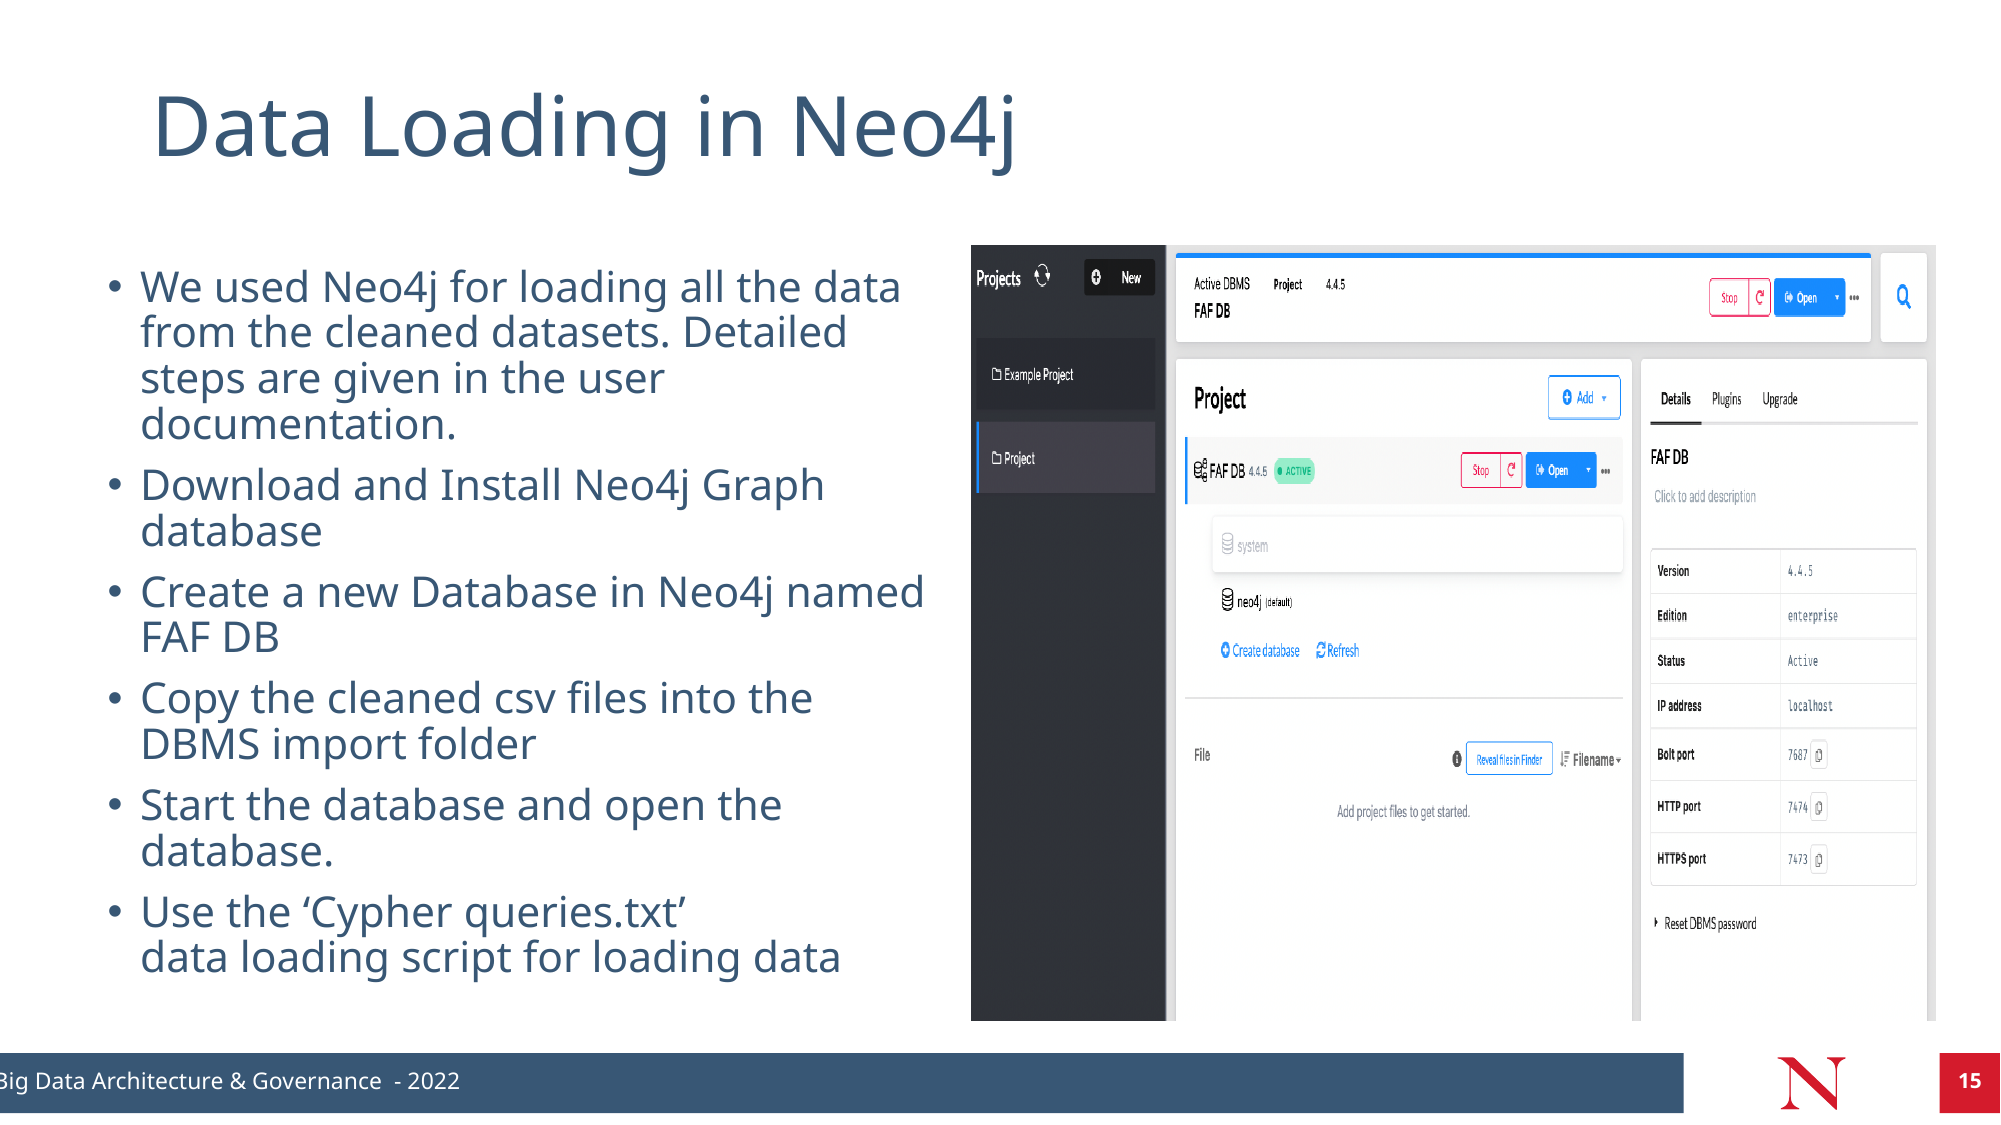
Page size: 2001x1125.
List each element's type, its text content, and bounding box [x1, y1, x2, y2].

title Data Loading in Neo4j [136, 20, 1862, 238]
picture [970, 244, 1936, 1021]
list We used Neo4j for loading all the data from the cleaned datasets. Detailed steps are given in the user documentation. Download and Install Neo4j Graph database Create a new Database in Neo4j named FAF DB Copy the cleaned csv files into the DBMS import folder Start the database and open the database. Use the ‘Cypher queries.txt’ data loading script for loading data [92, 257, 950, 991]
picture [1766, 1038, 1857, 1125]
